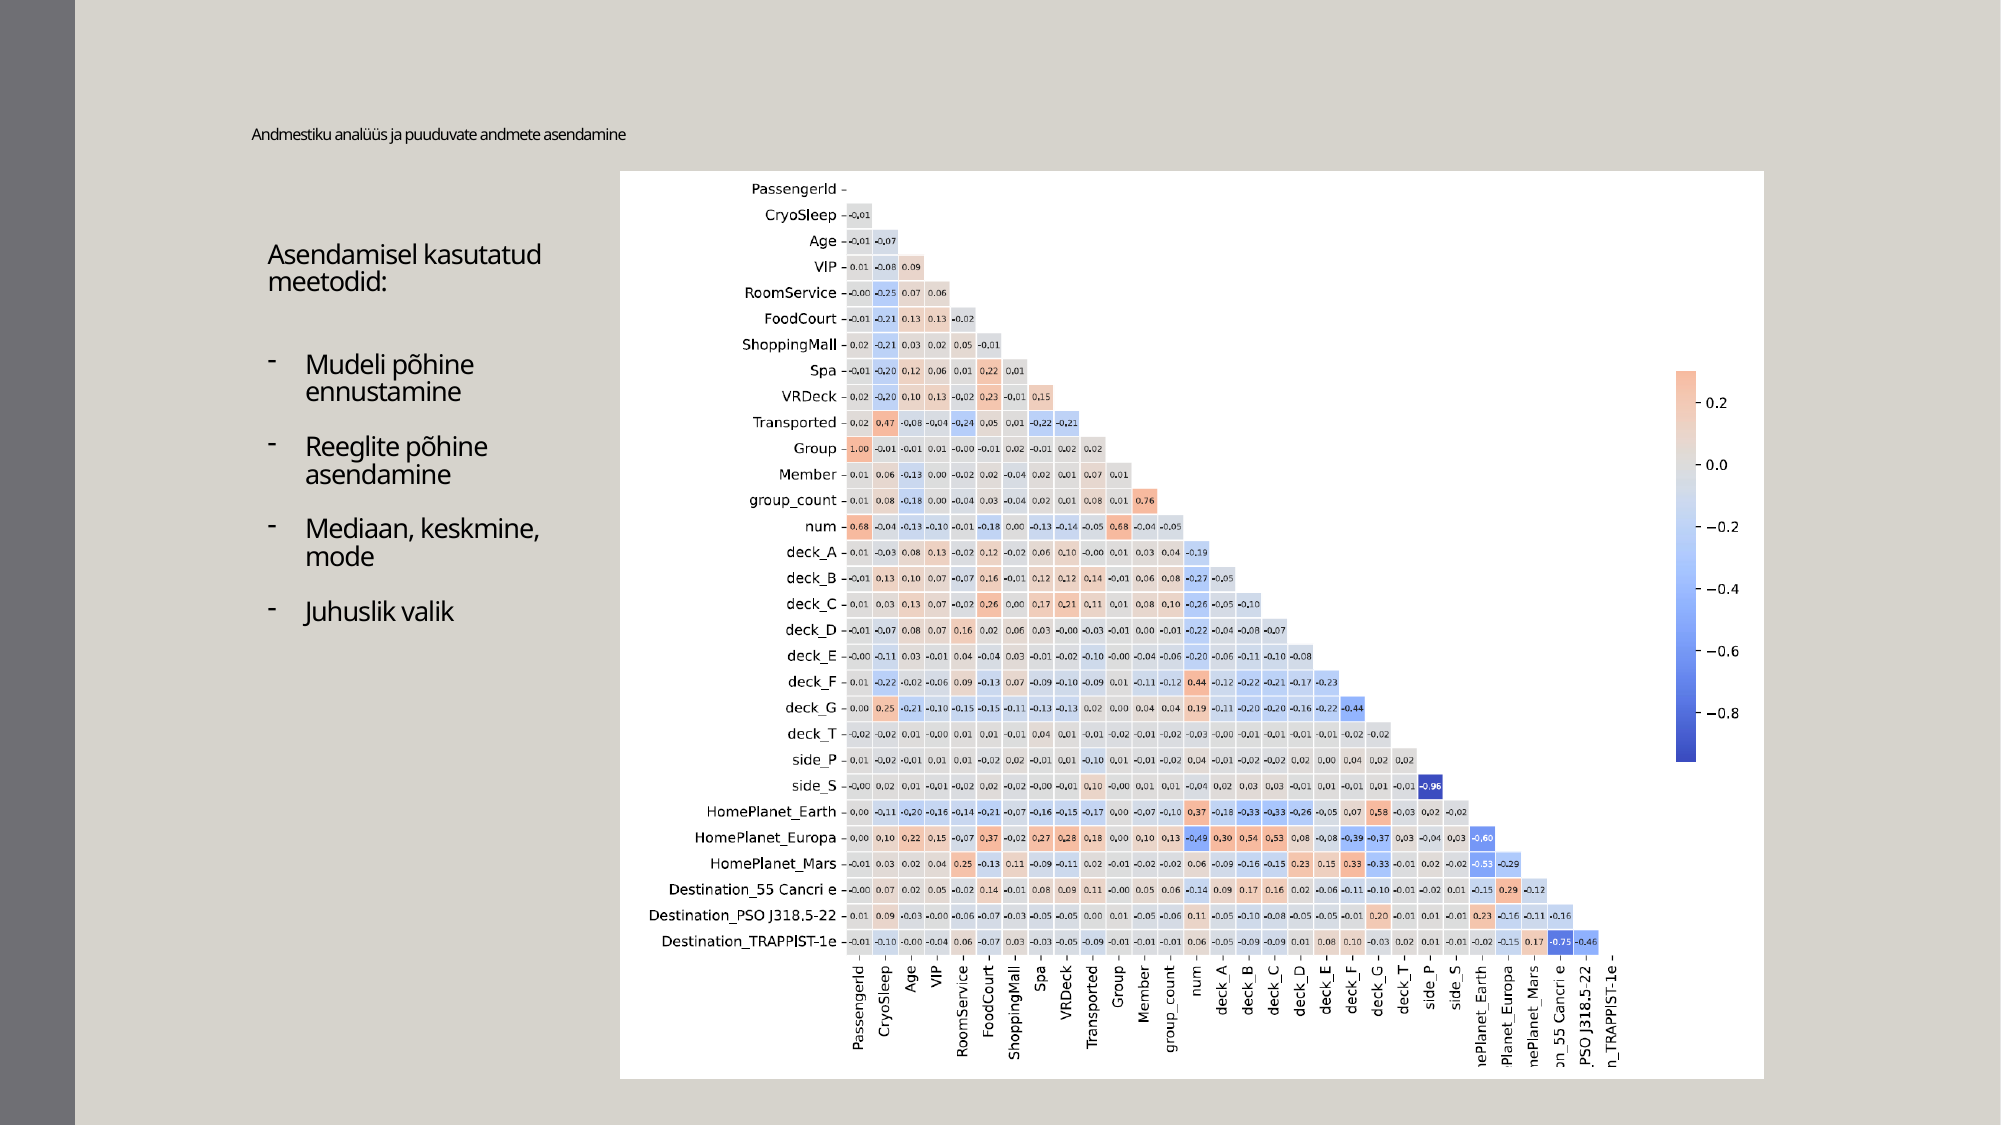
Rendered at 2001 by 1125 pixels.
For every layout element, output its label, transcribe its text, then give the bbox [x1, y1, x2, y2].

text_box Asendamisel kasutatud meetodid: Mudeli põhine ennustamine Reeglite põhine asendamine Mediaan, keskmine, mode Juhuslik valik [252, 171, 600, 635]
text_box [76, 0, 2000, 1125]
title Andmestiku analüüs ja puuduvate andmete asendamine [236, 86, 1723, 152]
picture [620, 170, 1764, 1079]
text_box [0, 0, 76, 1125]
